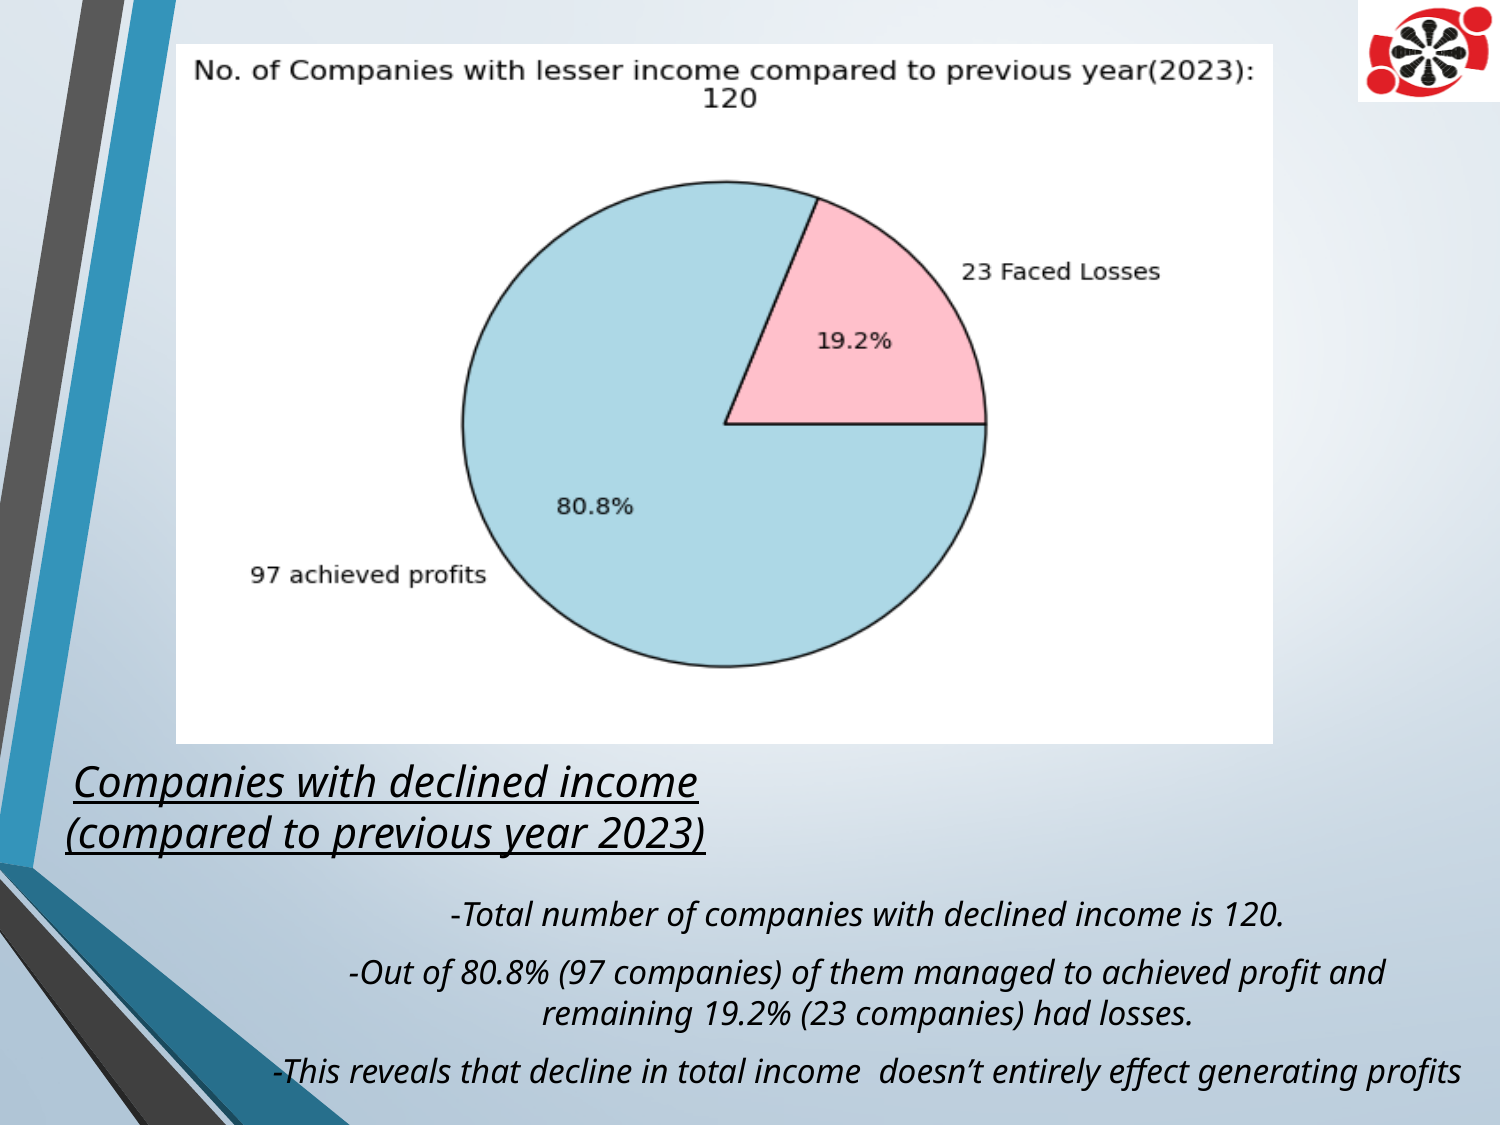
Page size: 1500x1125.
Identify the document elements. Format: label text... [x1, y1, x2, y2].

picture [1358, 0, 1500, 103]
list -Total number of companies with declined income is 120. -Out of 80.8% (97 companies) of them managed to achieved profit and remaining 19.2% (23 companies) had losses. -This reveals that decline in total income doesn’t entirely effect generating profits [255, 874, 1482, 1109]
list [176, 44, 1273, 744]
title Companies with declined income (compared to previous year 2023) [32, 743, 739, 917]
